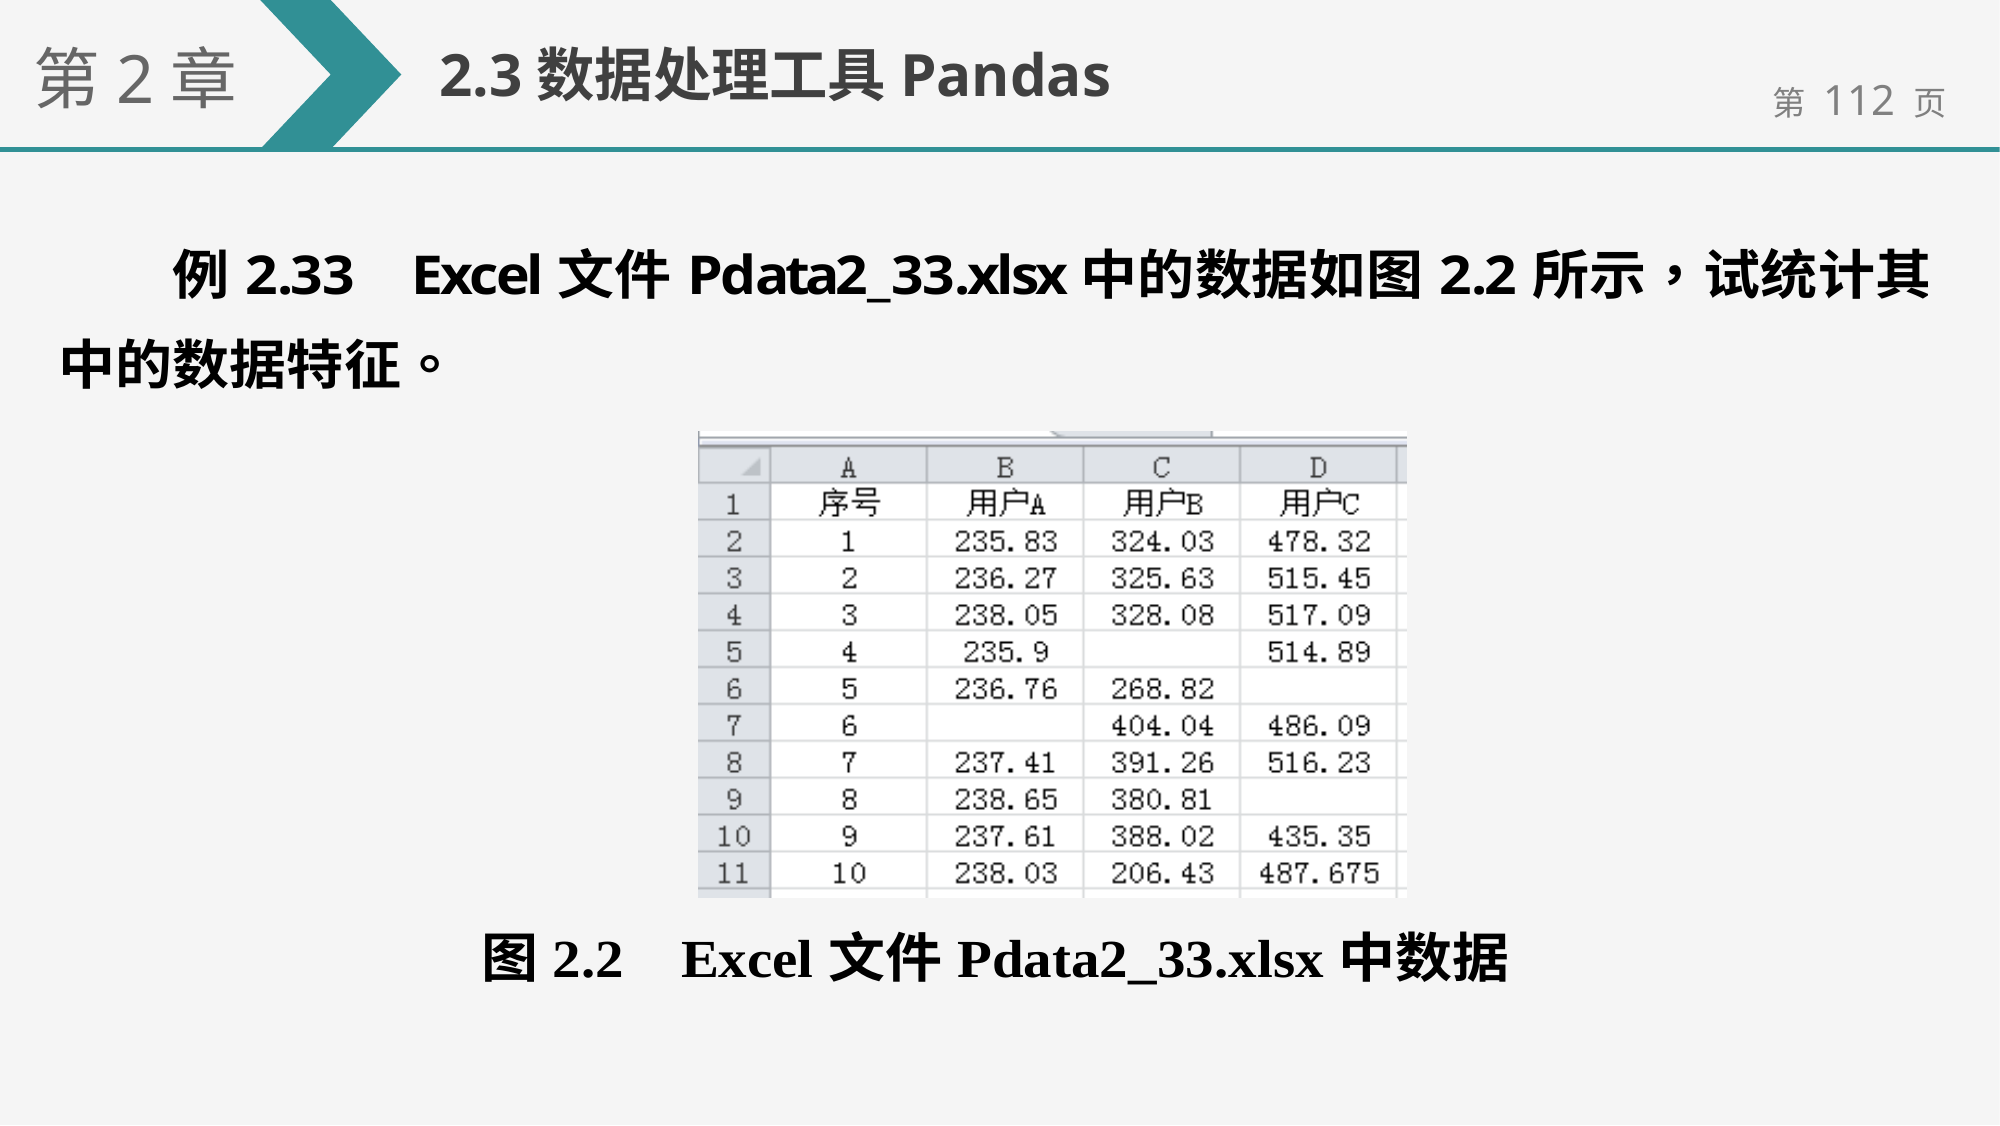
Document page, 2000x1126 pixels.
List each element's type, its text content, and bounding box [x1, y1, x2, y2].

text_box 第2章 [19, 29, 253, 125]
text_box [58, 216, 1929, 1042]
text_box 2.3数据处理工具Pandas [424, 31, 1366, 116]
text_box [258, 0, 403, 148]
